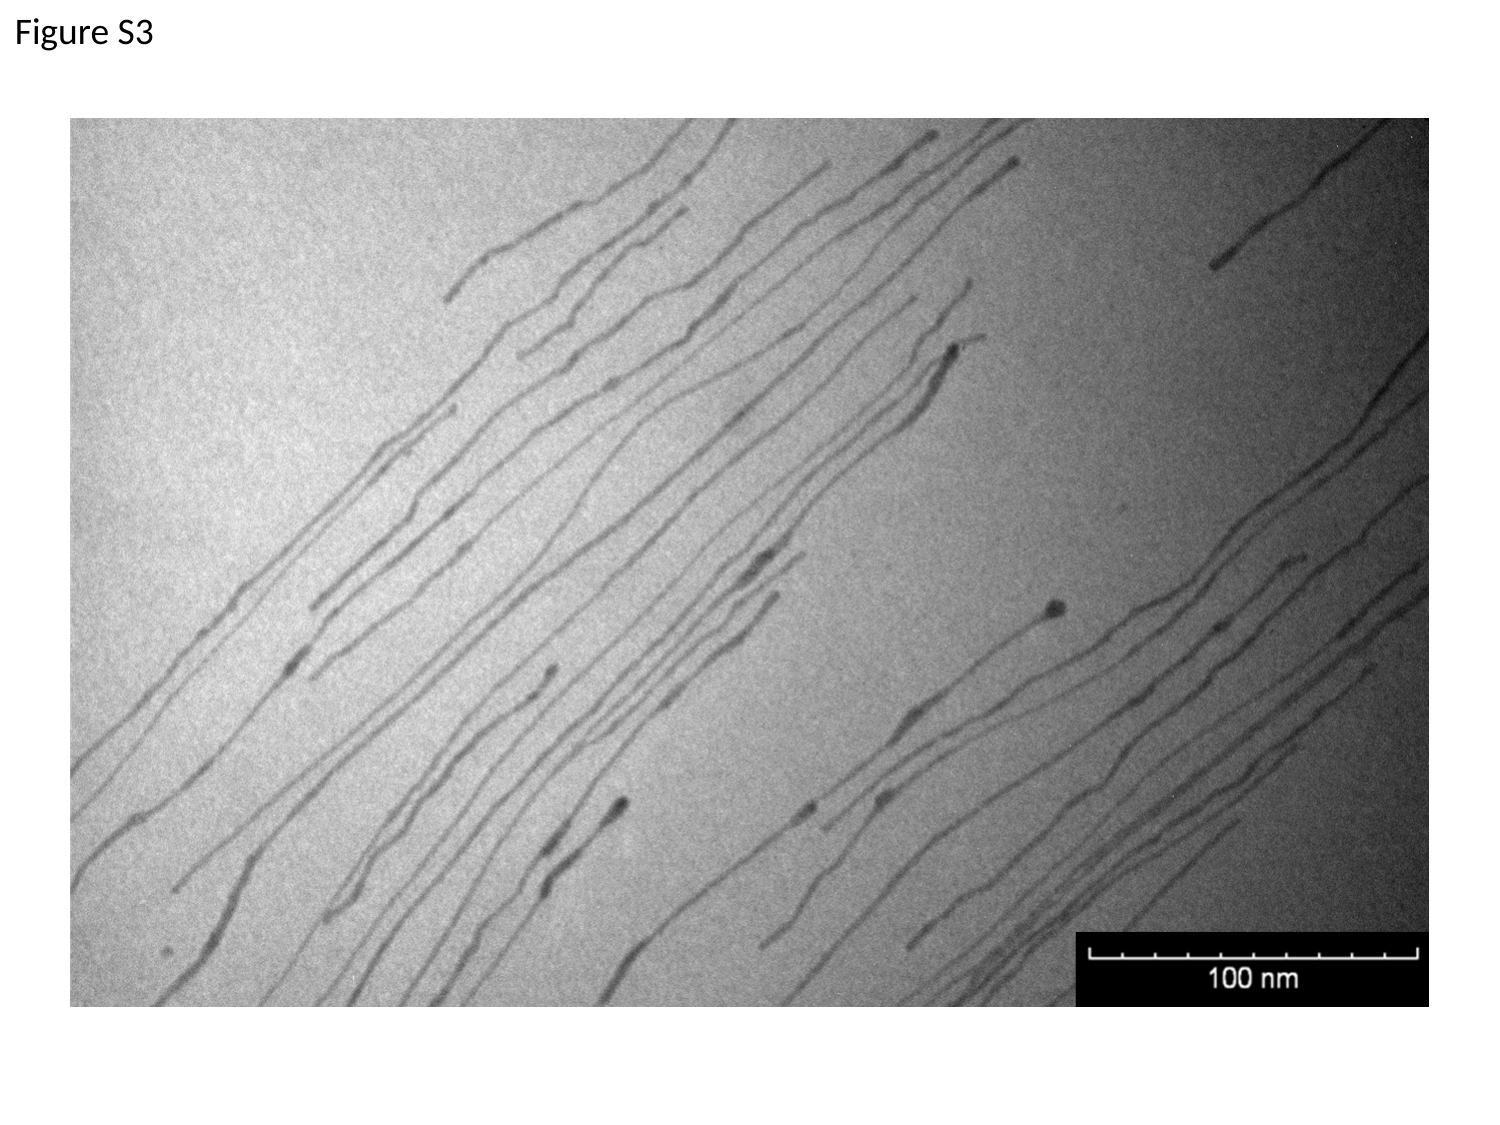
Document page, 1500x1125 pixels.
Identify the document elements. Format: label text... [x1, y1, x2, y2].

picture [70, 118, 1430, 1007]
text_box Figure S3 [0, 0, 300, 60]
